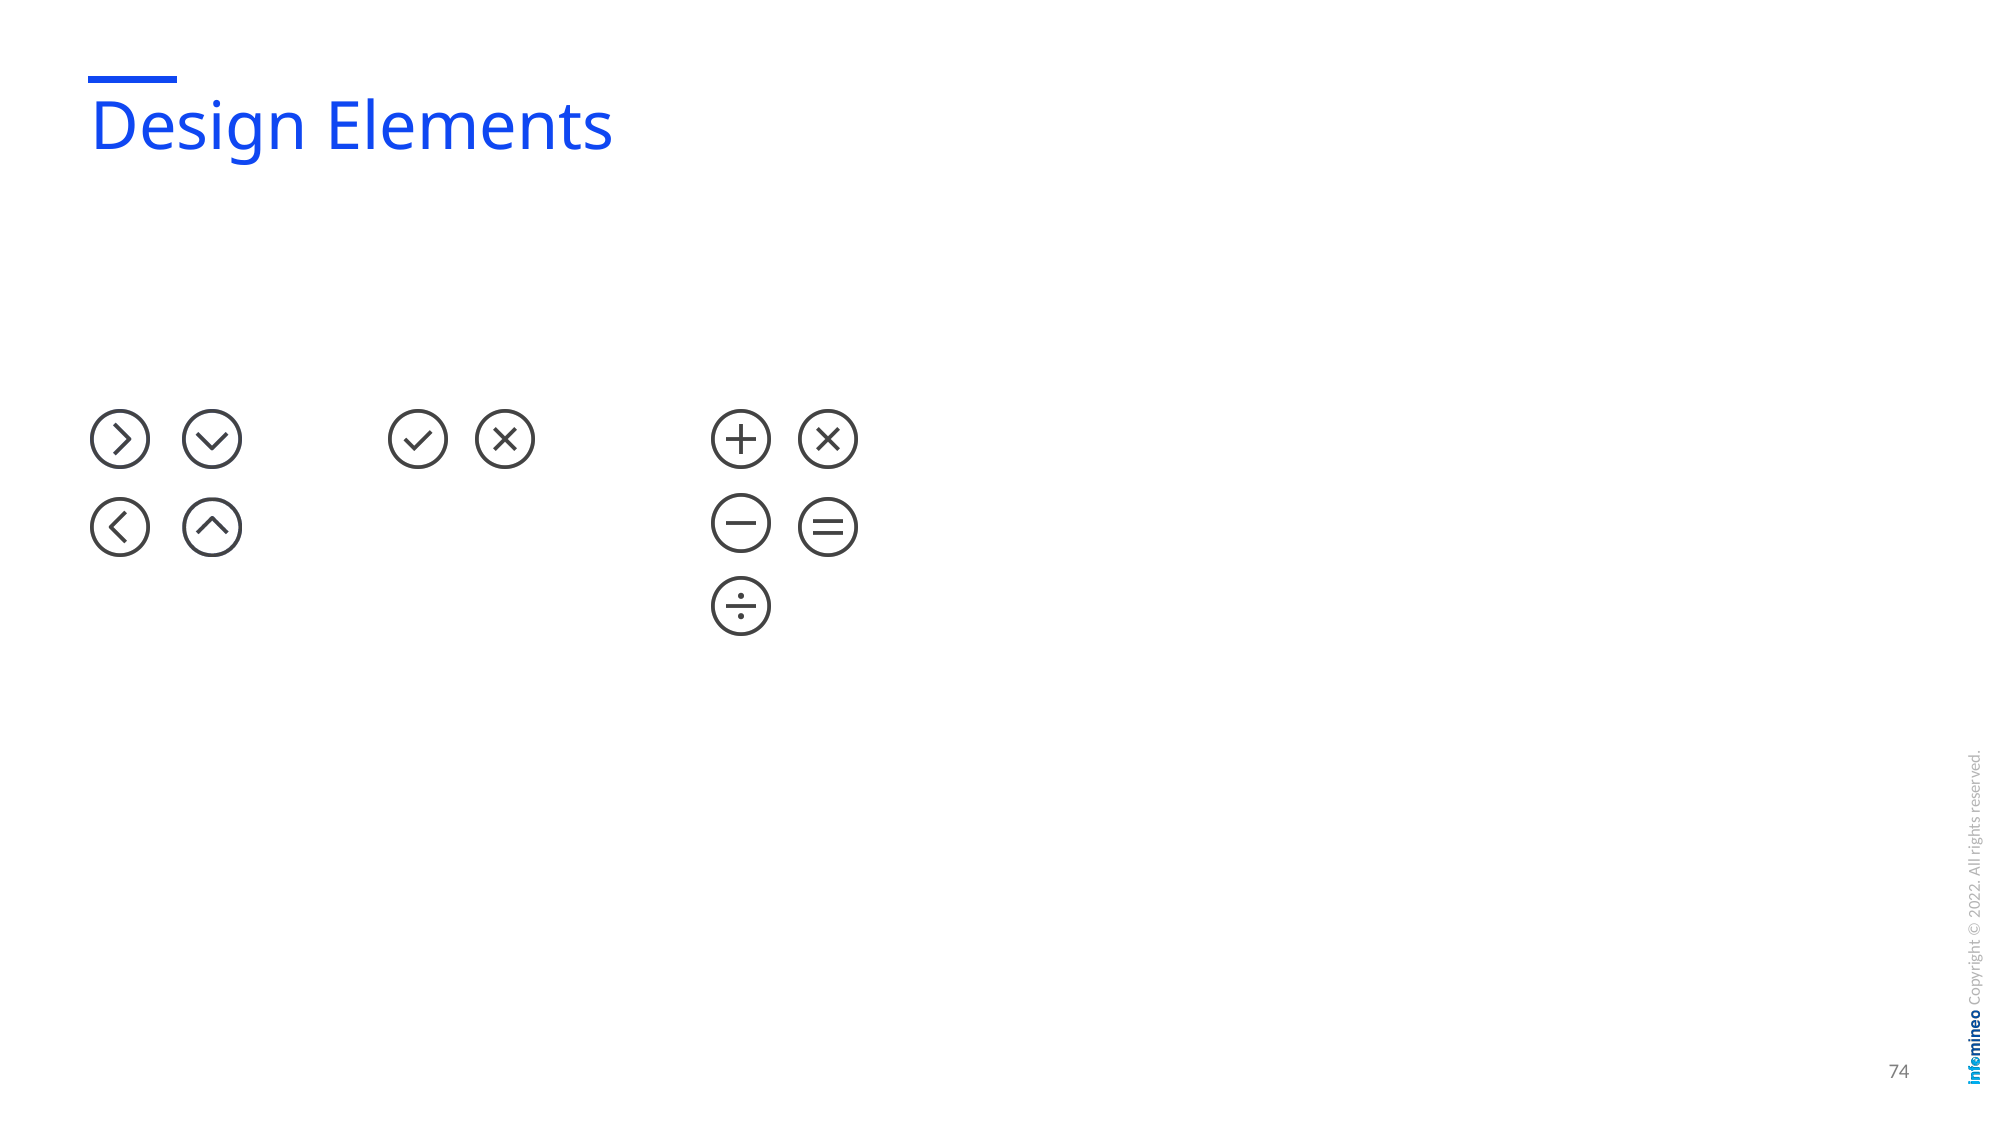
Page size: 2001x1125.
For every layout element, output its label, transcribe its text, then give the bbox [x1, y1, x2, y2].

picture [798, 496, 858, 557]
picture [710, 409, 771, 469]
picture [1969, 1011, 1980, 1066]
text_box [182, 409, 243, 469]
picture [798, 409, 858, 469]
picture [475, 409, 536, 469]
picture [90, 496, 150, 557]
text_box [90, 409, 150, 469]
picture [710, 576, 771, 637]
picture [388, 409, 448, 469]
picture [710, 492, 771, 553]
title Design Elements [90, 91, 1910, 280]
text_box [182, 496, 243, 557]
